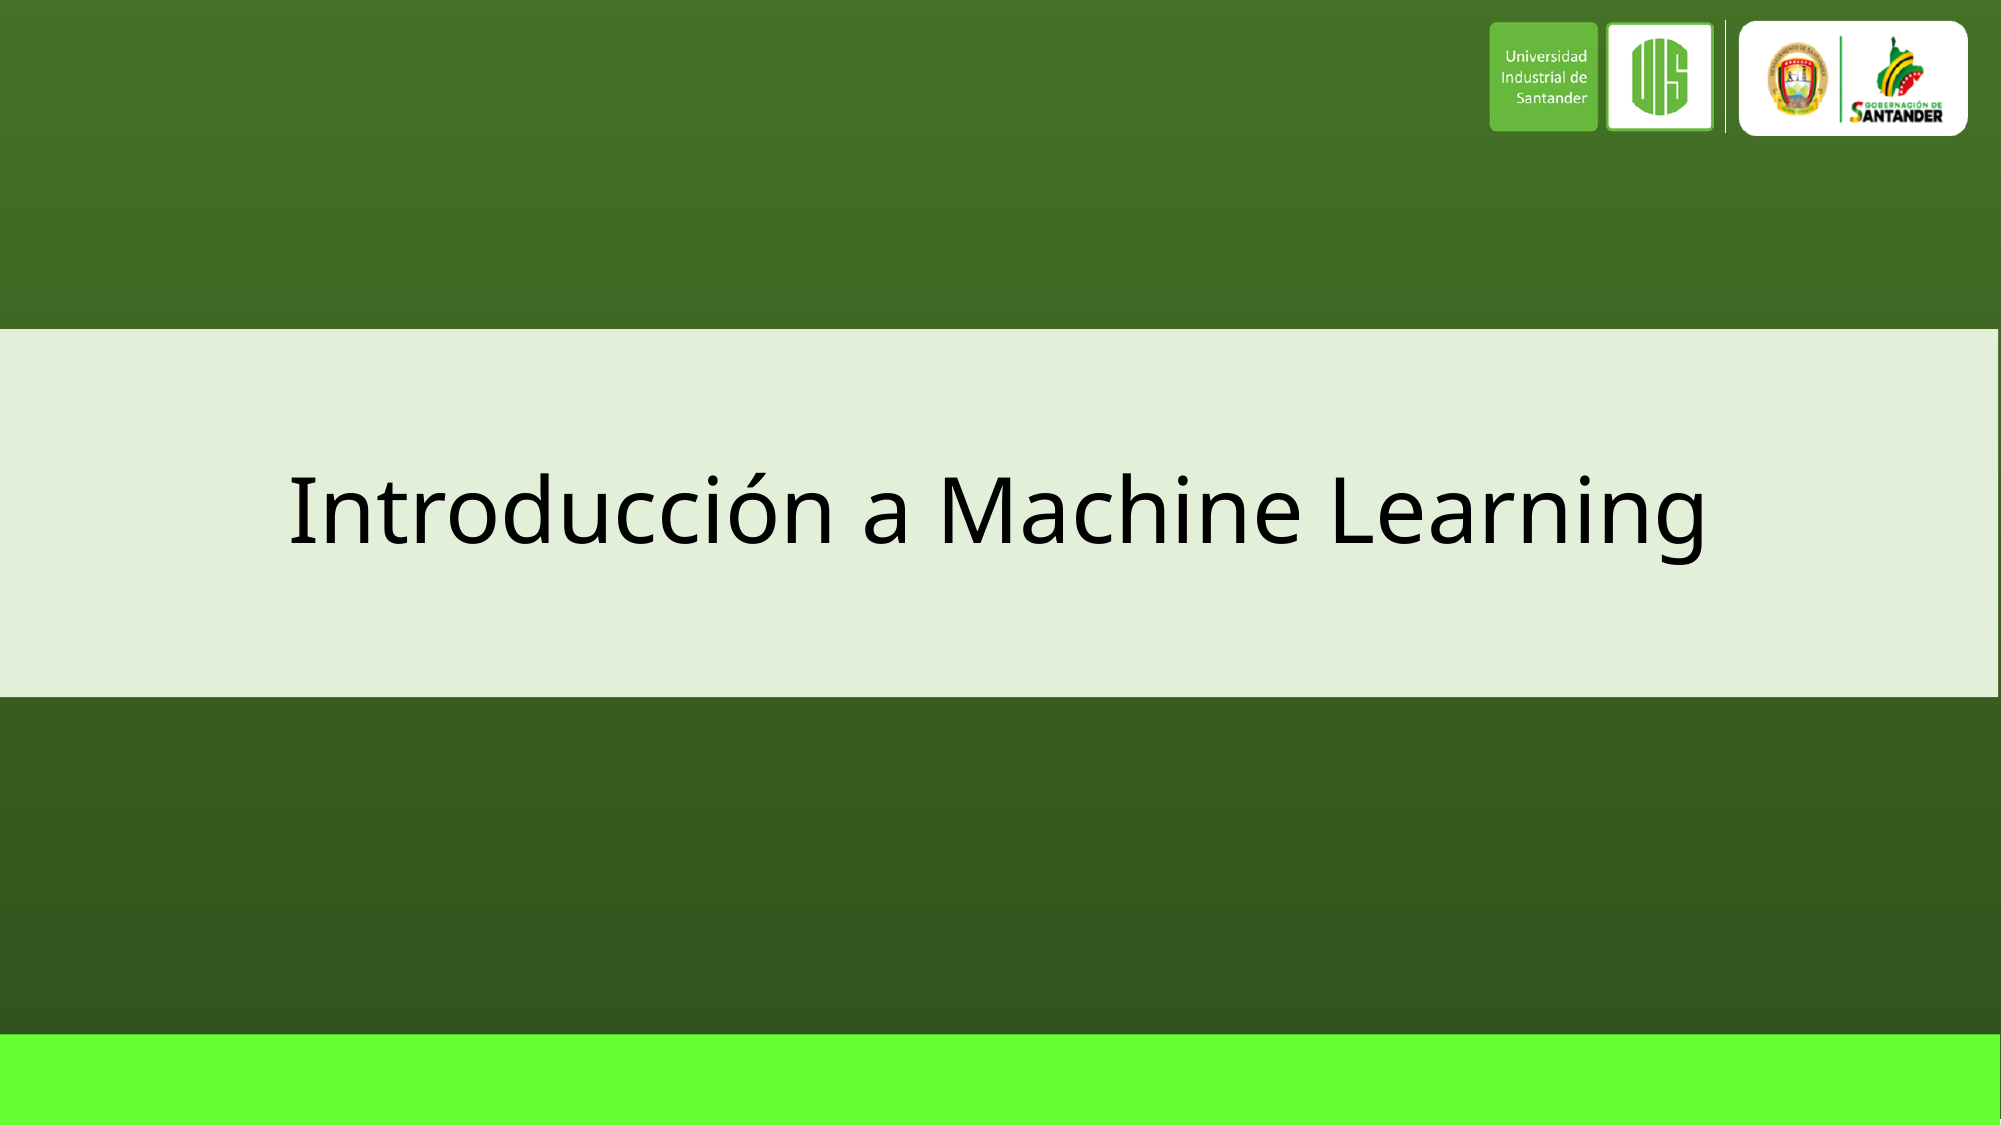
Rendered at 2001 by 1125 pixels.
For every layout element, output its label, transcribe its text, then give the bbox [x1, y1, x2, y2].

picture [1736, 19, 1969, 137]
picture [1488, 20, 1715, 132]
title Introducción a Machine Learning [249, 355, 1750, 672]
